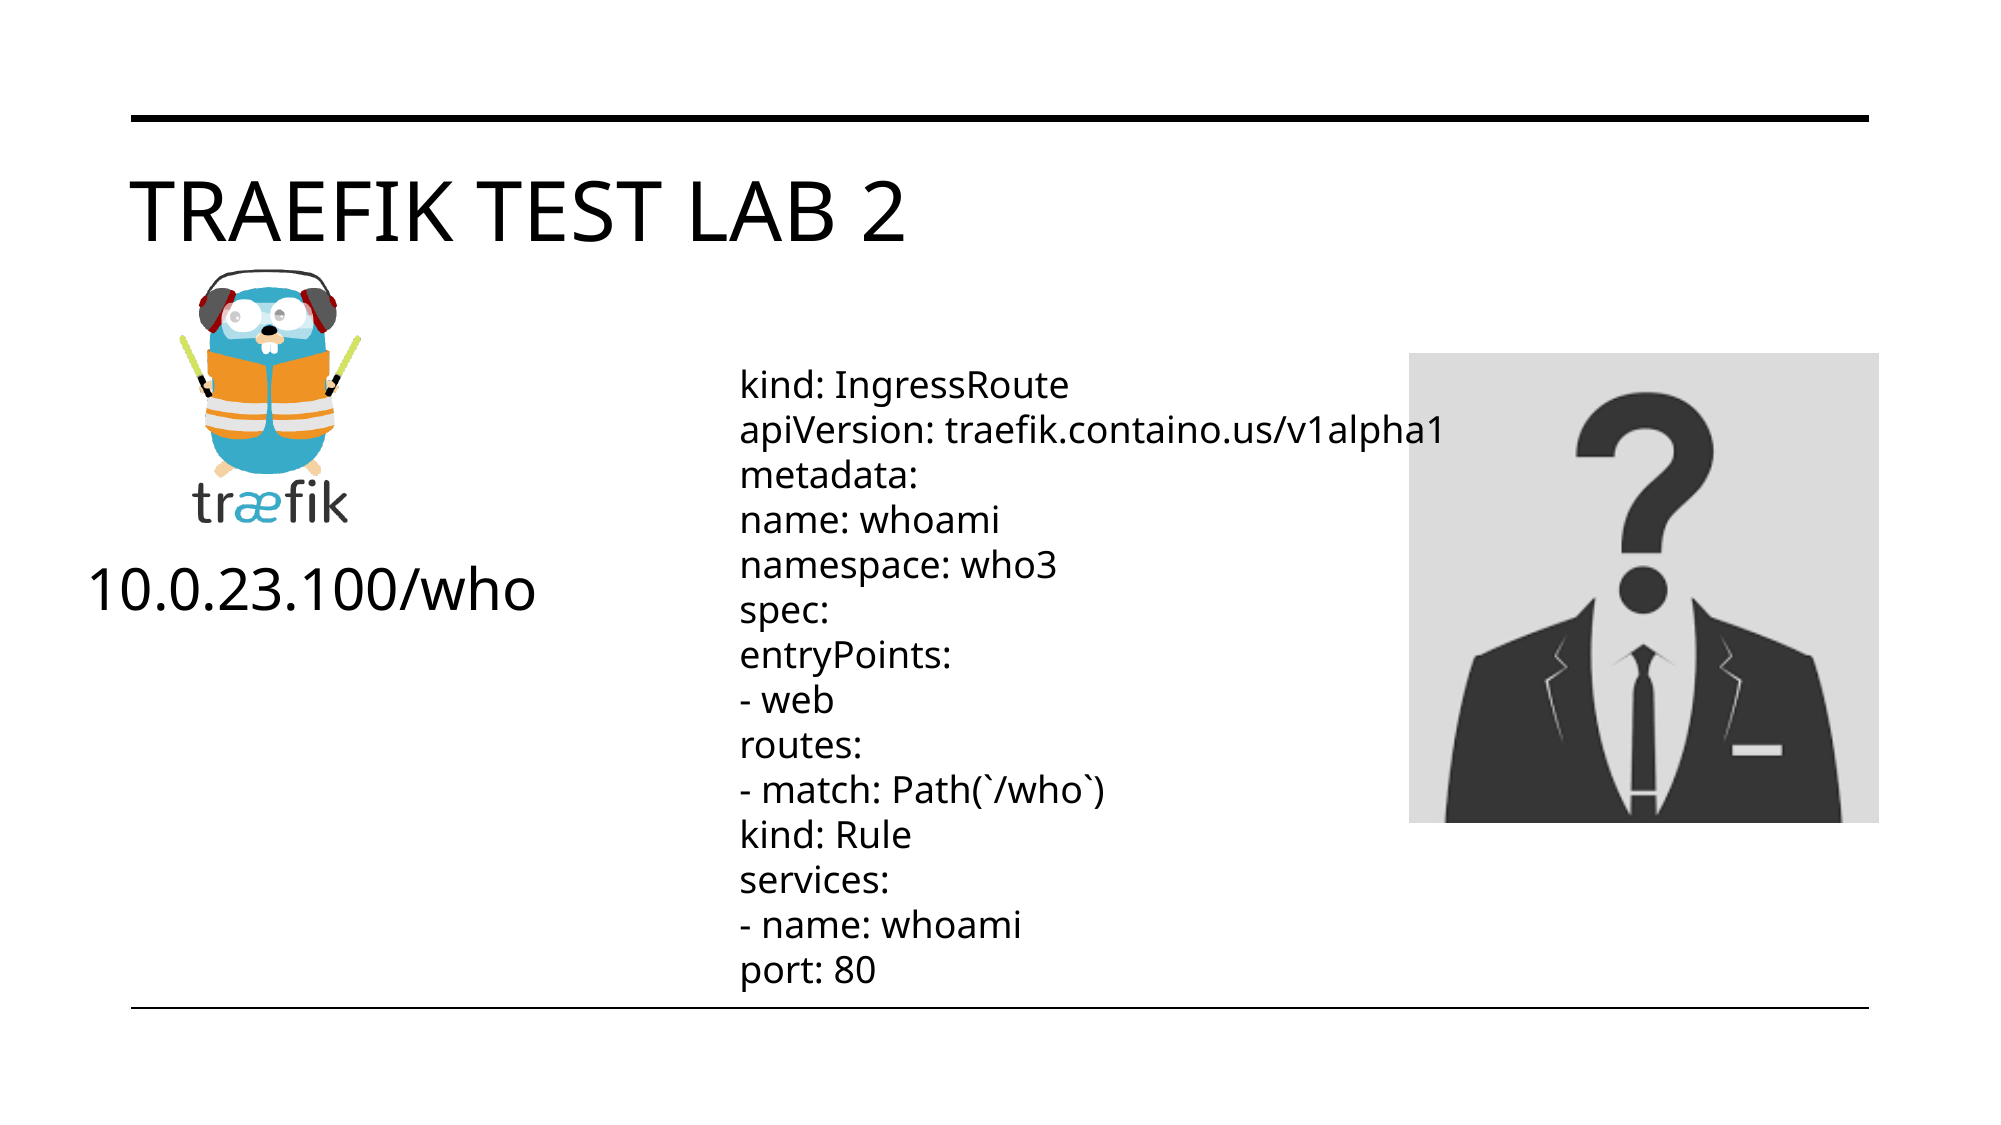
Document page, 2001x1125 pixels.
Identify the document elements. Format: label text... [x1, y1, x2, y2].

picture [131, 257, 408, 534]
text_box kind: IngressRoute apiVersion: traefik.containo.us/v1alpha1 metadata: name: whoami namespace: who3 spec: entryPoints: - web routes: - match: Path(`/who`) kind: Rule services: - name: whoami port: 80 [724, 353, 1476, 1044]
text_box Traefik Test Lab 2 [114, 151, 1869, 337]
picture [1409, 353, 1879, 823]
text_box 10.0.23.100/who [71, 545, 553, 630]
